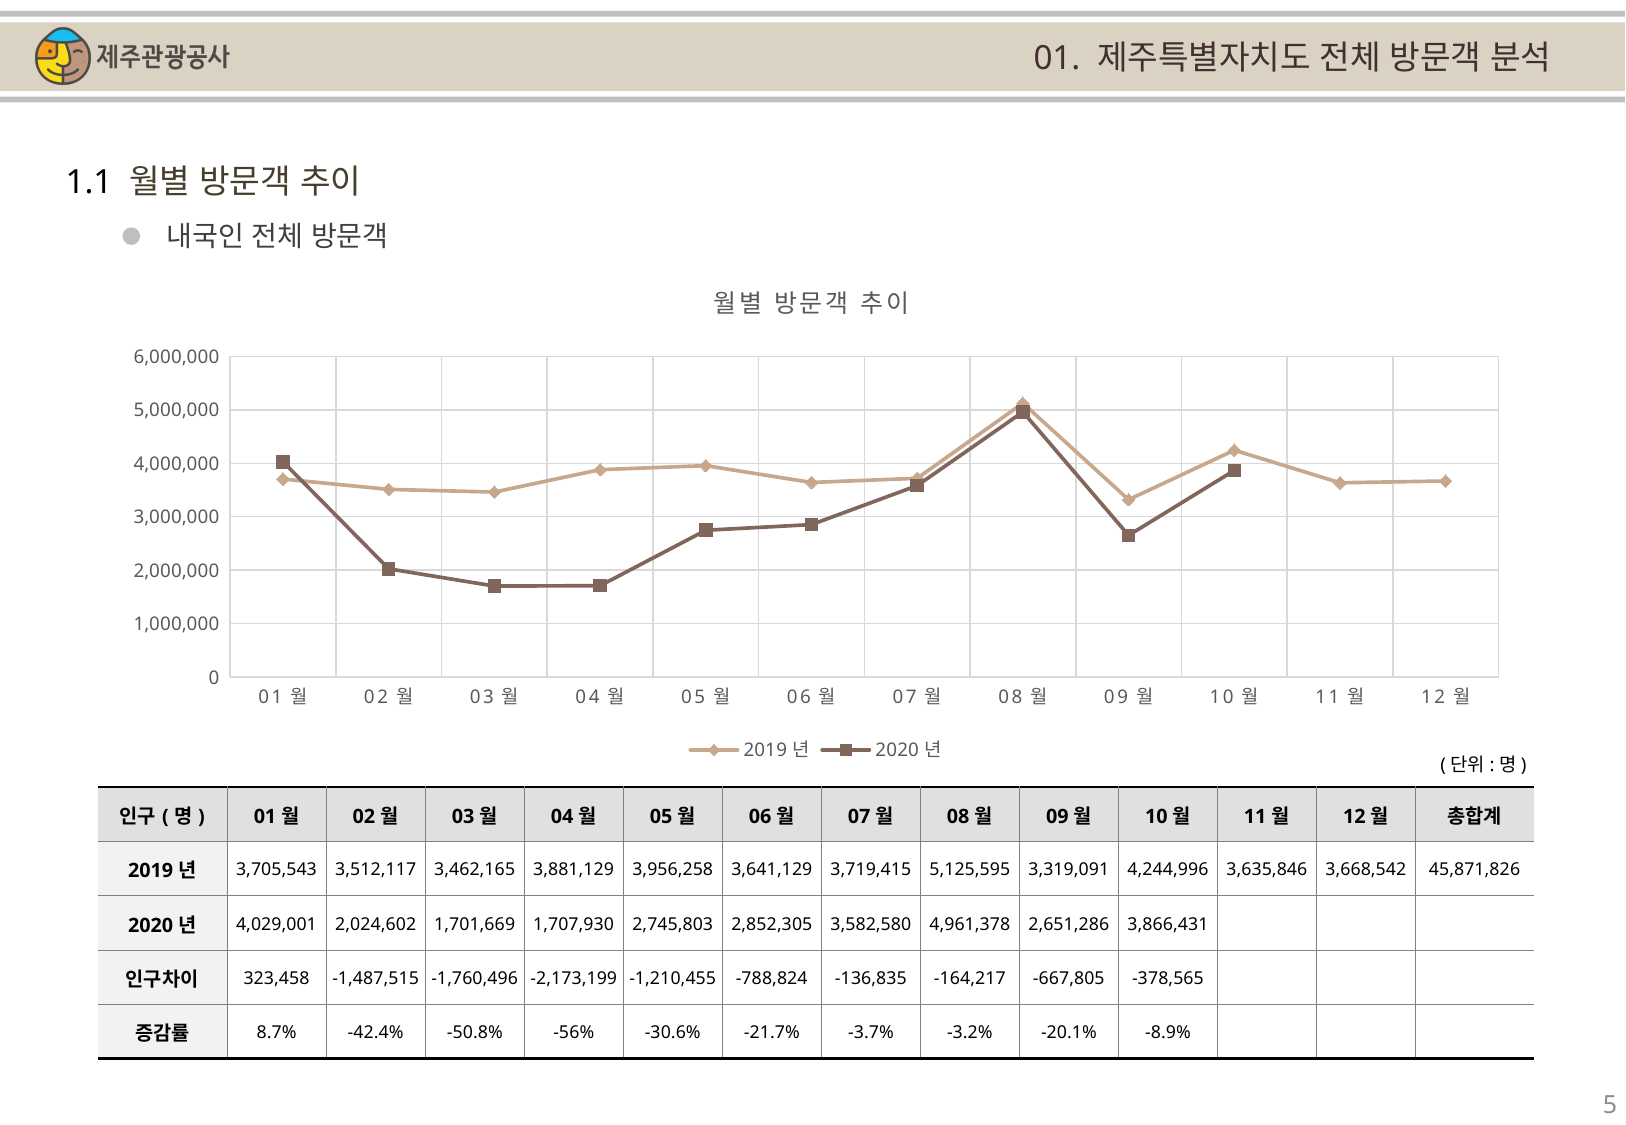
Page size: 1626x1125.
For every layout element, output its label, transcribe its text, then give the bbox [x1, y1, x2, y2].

table_header 04월 [525, 788, 623, 841]
picture [31, 26, 232, 87]
text_box (단위:명) [1425, 745, 1542, 783]
table_cell -8.9% [1119, 1005, 1217, 1057]
table_cell -50.8% [426, 1005, 524, 1057]
table_cell 3,866,431 [1119, 896, 1217, 950]
table_cell -42.4% [327, 1005, 425, 1057]
table_cell 323,458 [228, 951, 326, 1004]
table_cell -1,487,515 [327, 951, 425, 1004]
table_cell 2,024,602 [327, 896, 425, 950]
table_cell -56% [525, 1005, 623, 1057]
table_header 10월 [1119, 788, 1217, 841]
table_cell 2,745,803 [624, 896, 722, 950]
table_cell [1416, 896, 1534, 950]
text_box [121, 226, 141, 246]
table_cell 3,956,258 [624, 842, 722, 895]
table_cell [1416, 951, 1534, 1004]
table_cell -667,805 [1020, 951, 1118, 1004]
table_header 12월 [1317, 788, 1415, 841]
table_cell [1317, 896, 1415, 950]
table_header 01월 [228, 788, 326, 841]
table_cell 3,641,129 [723, 842, 821, 895]
table_cell 2020년 [98, 896, 227, 950]
table_header 인구(명) [98, 788, 227, 841]
table_cell 3,512,117 [327, 842, 425, 895]
table_cell -30.6% [624, 1005, 722, 1057]
text_box 내국인 전체 방문객 [151, 210, 404, 260]
table_cell -164,217 [921, 951, 1019, 1004]
chart [105, 262, 1528, 769]
table_cell 2019년 [98, 842, 227, 895]
table_cell -21.7% [723, 1005, 821, 1057]
table_cell 4,961,378 [921, 896, 1019, 950]
table_cell 3,582,580 [822, 896, 920, 950]
table_cell -378,565 [1119, 951, 1217, 1004]
table_cell -2,173,199 [525, 951, 623, 1004]
table_cell 3,319,091 [1020, 842, 1118, 895]
table_cell [1317, 1005, 1415, 1057]
table_cell 2,651,286 [1020, 896, 1118, 950]
table_cell 5,125,595 [921, 842, 1019, 895]
table_cell 2,852,305 [723, 896, 821, 950]
table_header 09월 [1020, 788, 1118, 841]
table_cell [1218, 896, 1316, 950]
table_cell 3,719,415 [822, 842, 920, 895]
slide_number 5 [1251, 1063, 1618, 1123]
table_cell -1,760,496 [426, 951, 524, 1004]
table_cell 3,705,543 [228, 842, 326, 895]
table_header 05월 [624, 788, 722, 841]
table_header 06월 [723, 788, 821, 841]
table_cell 증감률 [98, 1005, 227, 1057]
text_box 01. 제주특별자치도 전체 방문객 분석 [891, 28, 1595, 84]
table_header 07월 [822, 788, 920, 841]
table_cell 인구차이 [98, 951, 227, 1004]
table_cell -20.1% [1020, 1005, 1118, 1057]
table_cell 3,668,542 [1317, 842, 1415, 895]
table_cell [1317, 951, 1415, 1004]
text_box 1.1 월별 방문객 추이 [50, 152, 1144, 208]
table_cell 45,871,826 [1416, 842, 1534, 895]
table_cell 8.7% [228, 1005, 326, 1057]
table_header 08월 [921, 788, 1019, 841]
table_cell -3.2% [921, 1005, 1019, 1057]
table_cell -1,210,455 [624, 951, 722, 1004]
table_cell -136,835 [822, 951, 920, 1004]
table_cell 1,707,930 [525, 896, 623, 950]
table_header 11월 [1218, 788, 1316, 841]
table_header 02월 [327, 788, 425, 841]
table_cell [1218, 1005, 1316, 1057]
table_cell 4,244,996 [1119, 842, 1217, 895]
table_cell 3,635,846 [1218, 842, 1316, 895]
table_cell 3,462,165 [426, 842, 524, 895]
table_cell -3.7% [822, 1005, 920, 1057]
table_header 03월 [426, 788, 524, 841]
table_cell 3,881,129 [525, 842, 623, 895]
table_cell [1416, 1005, 1534, 1057]
table_cell 4,029,001 [228, 896, 326, 950]
table_cell -788,824 [723, 951, 821, 1004]
table_header 총합계 [1416, 788, 1534, 841]
table_cell 1,701,669 [426, 896, 524, 950]
table_cell [1218, 951, 1316, 1004]
